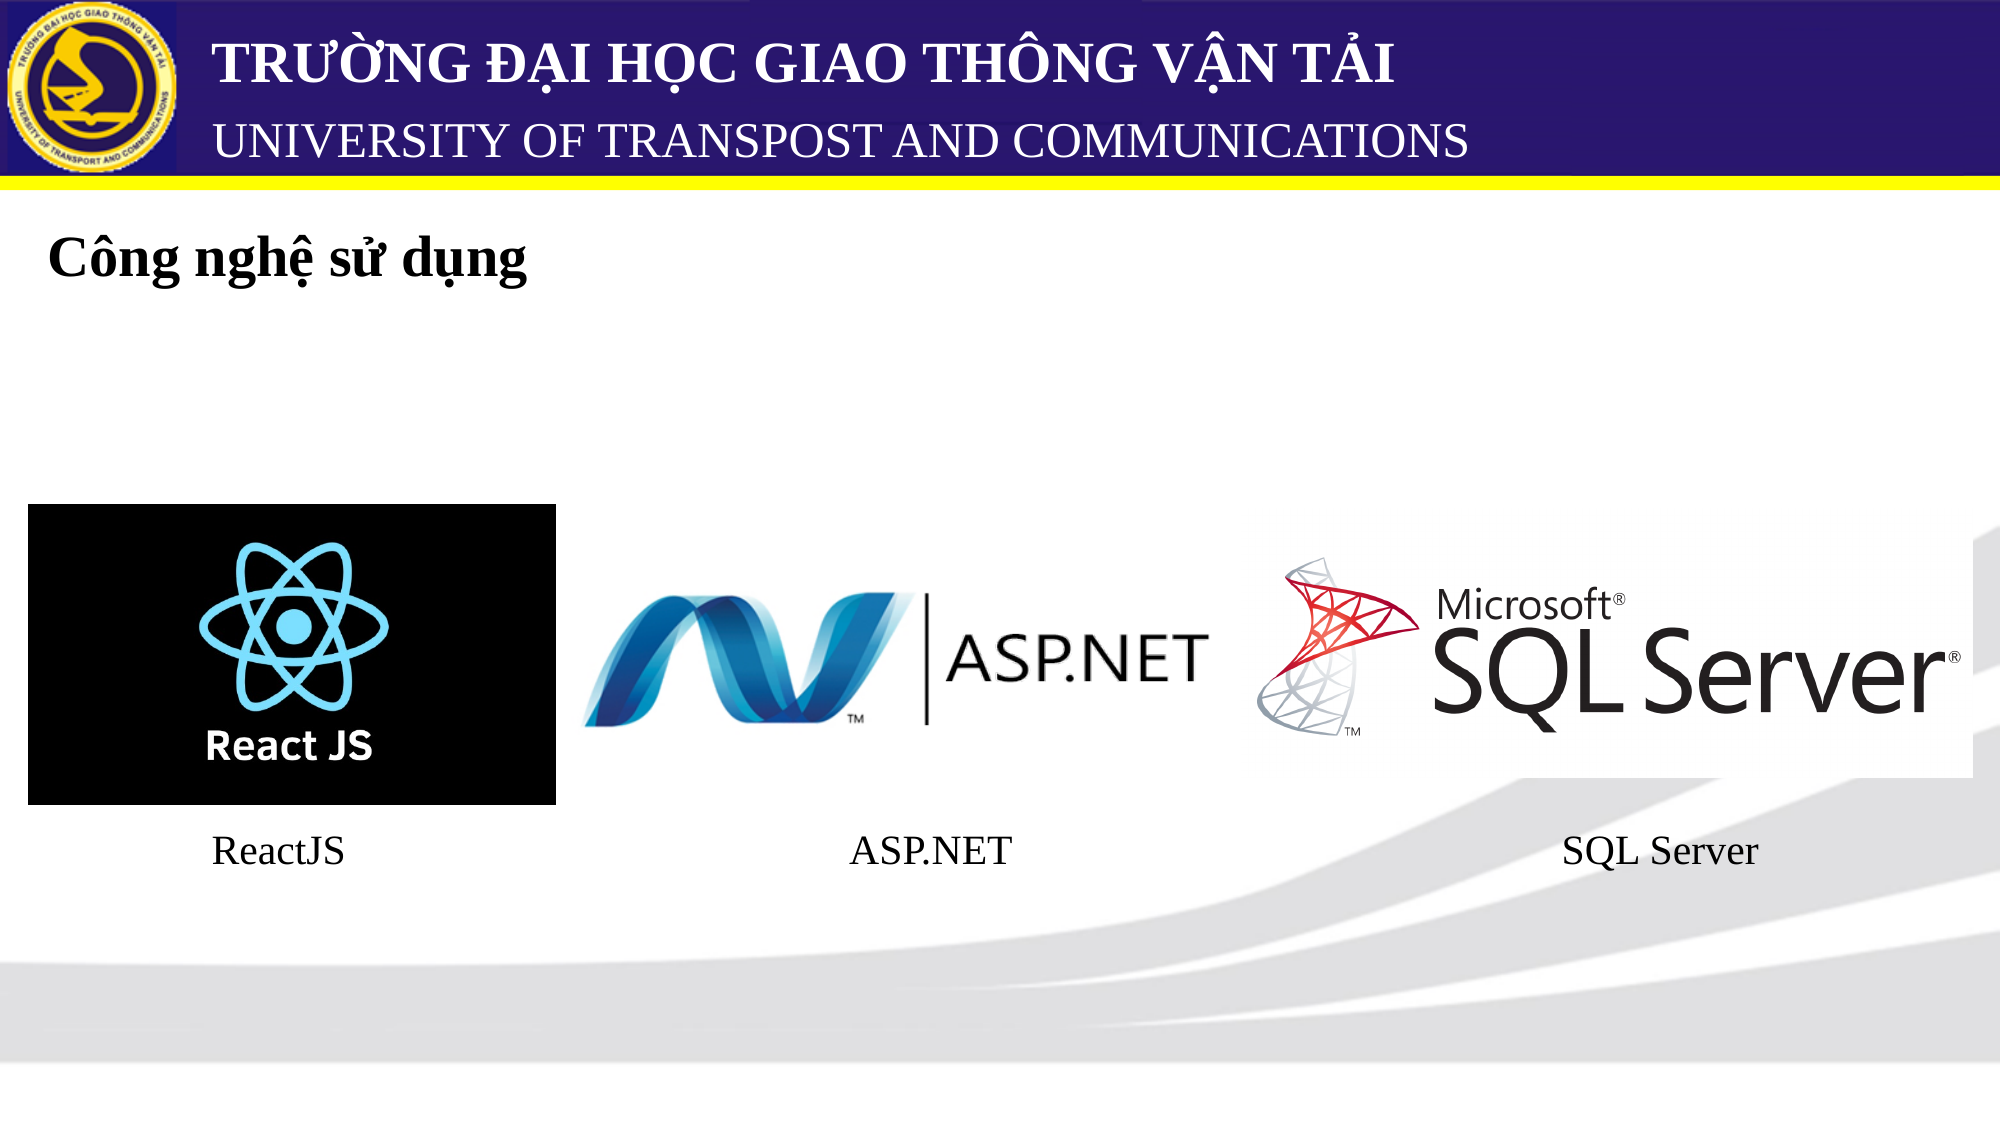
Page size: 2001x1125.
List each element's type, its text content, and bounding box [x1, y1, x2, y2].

text_box ASP.NET [834, 815, 1172, 880]
title TRƯỜNG ĐẠI HỌC GIAO THÔNG VẬN TẢI UNIVERSITY OF TRANSPOST AND COMMUNICATIONS [196, 0, 2000, 176]
text_box ReactJS [196, 815, 385, 880]
picture [0, 191, 2000, 1125]
text_box SQL Server [1546, 815, 1922, 880]
picture [0, 0, 196, 175]
text_box Công nghệ sử dụng [32, 210, 858, 296]
